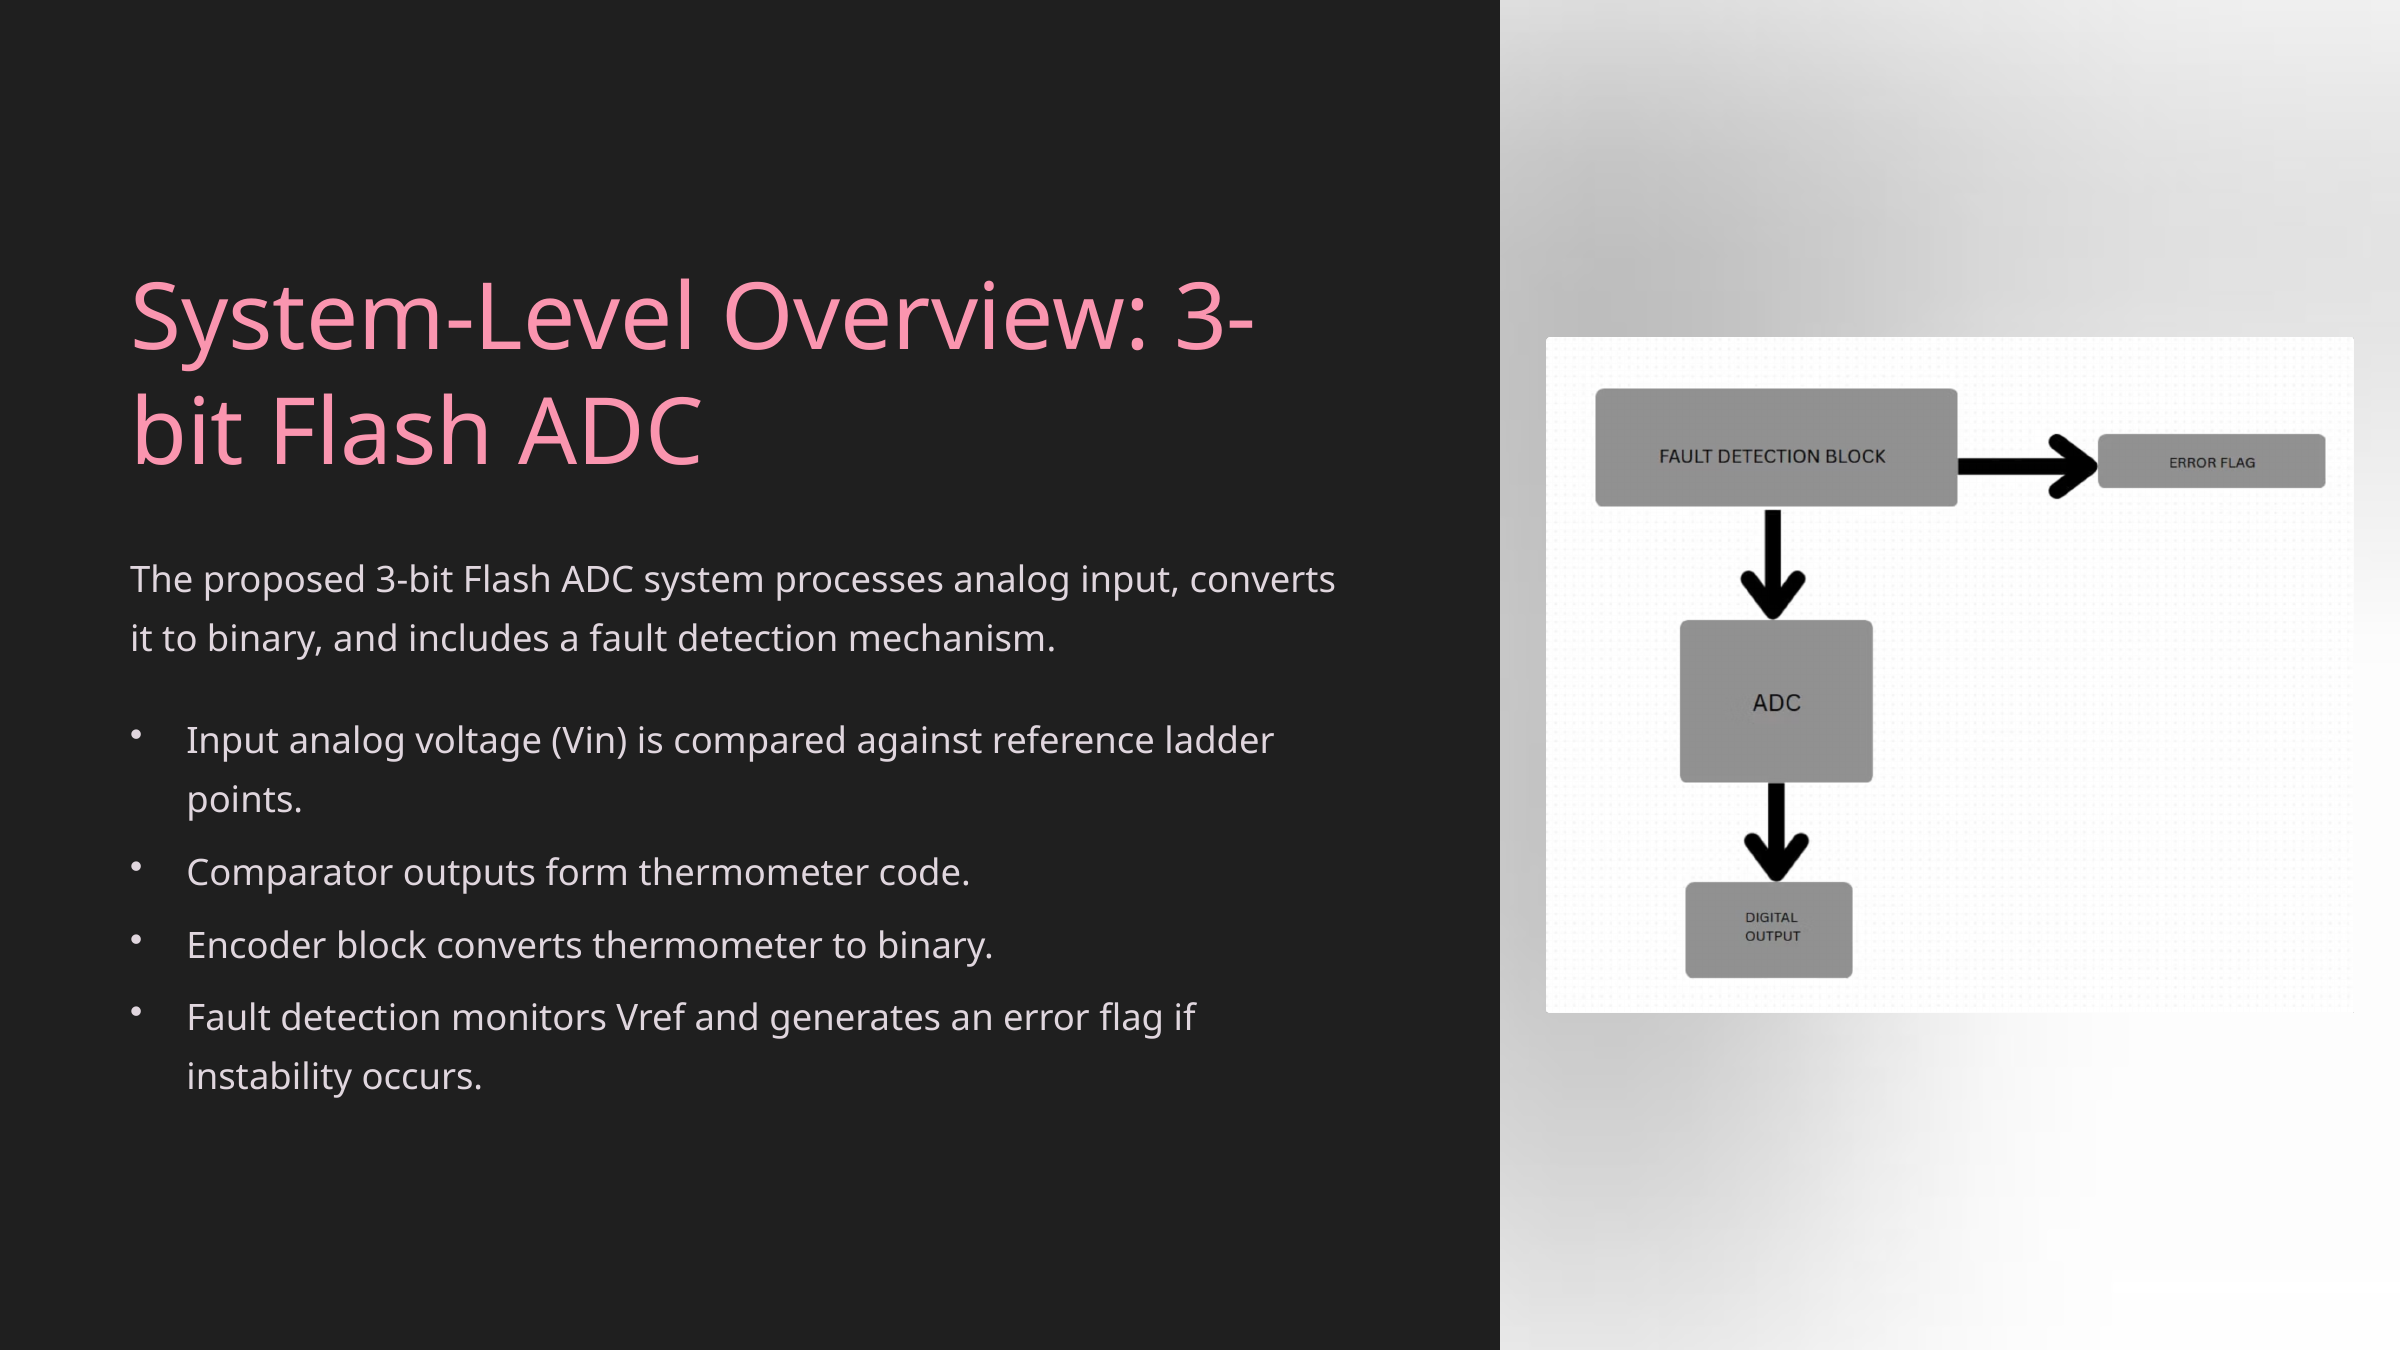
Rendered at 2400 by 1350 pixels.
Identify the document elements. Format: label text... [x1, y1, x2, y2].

text_box Fault detection monitors Vref and generates an error flag if instability occurs. [130, 978, 1370, 1098]
picture [1499, 0, 2400, 1350]
text_box The proposed 3-bit Flash ADC system processes analog input, converts it to binary, and includes a fault detection mechanism. [130, 540, 1370, 660]
text_box Encoder block converts thermometer to binary. [130, 906, 1370, 966]
text_box Input analog voltage (Vin) is compared against reference ladder points. [130, 701, 1370, 821]
text_box System-Level Overview: 3-bit Flash ADC [130, 252, 1370, 485]
text_box Comparator outputs form thermometer code. [130, 833, 1370, 894]
